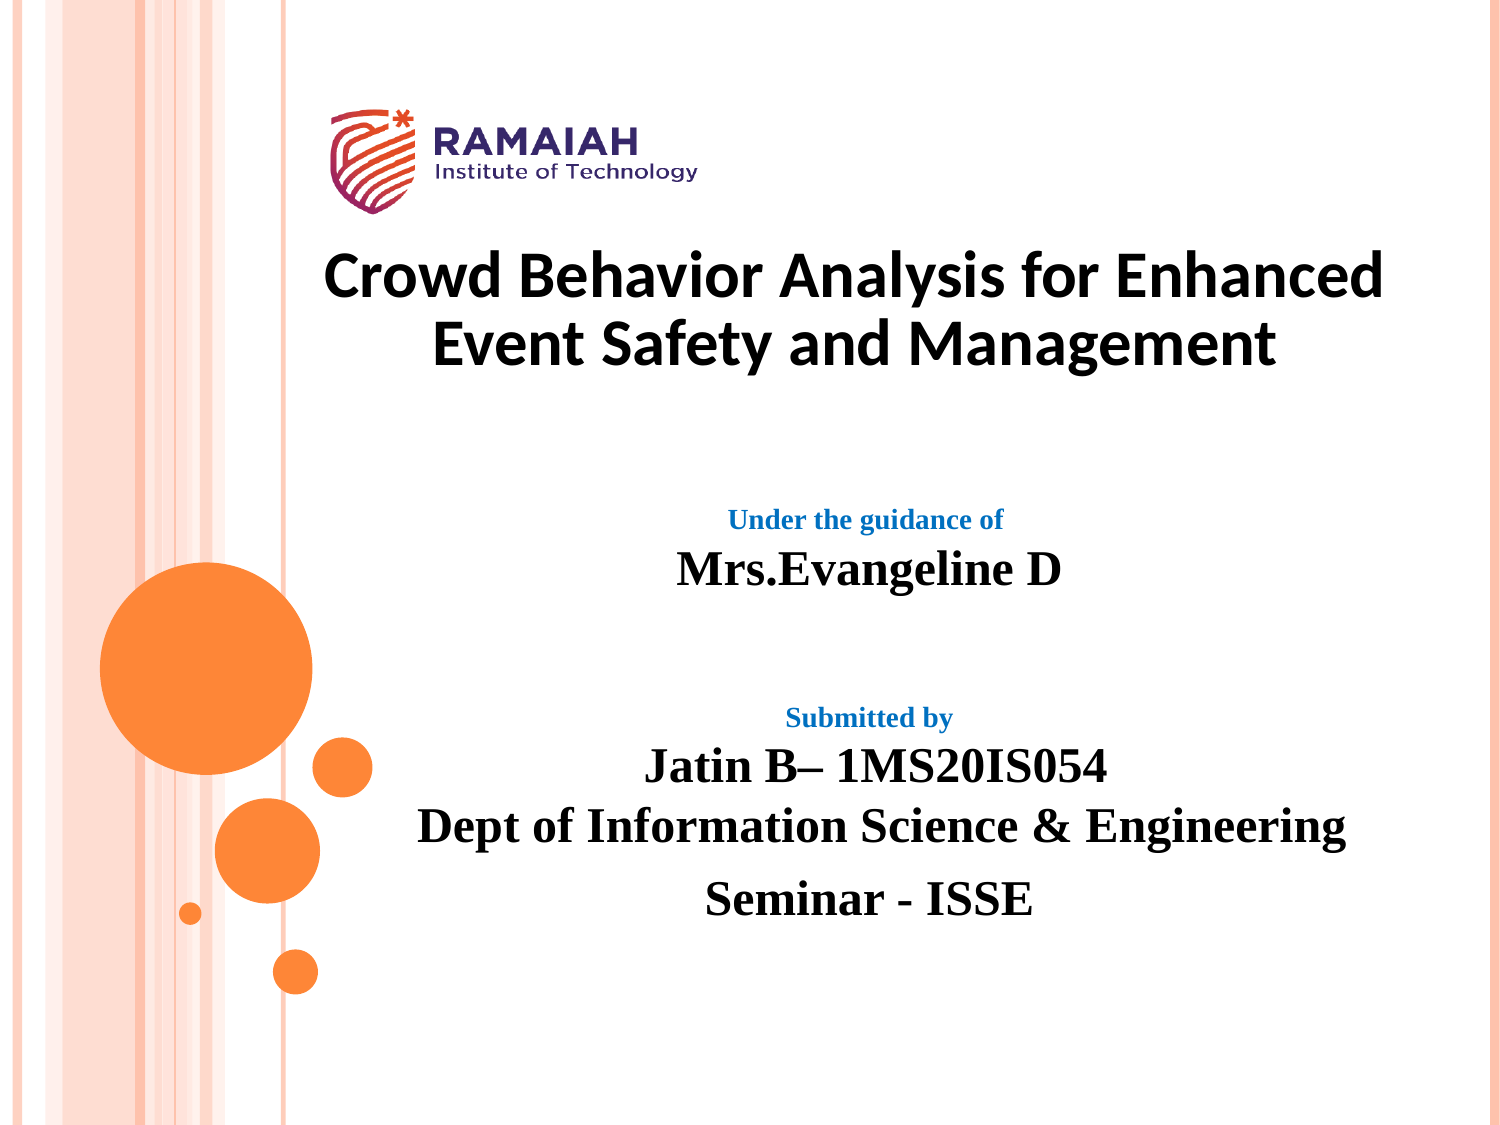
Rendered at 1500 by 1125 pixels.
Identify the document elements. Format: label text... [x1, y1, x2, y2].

picture [312, 73, 714, 235]
title Crowd Behavior Analysis for Enhanced Event Safety and Management [281, 234, 1430, 387]
subtitle Under the guidance of Mrs.Evangeline D Submitted by Jatin B– 1MS20IS054 Dept of Information Science & Engineering Seminar - ISSE [363, 410, 1376, 973]
